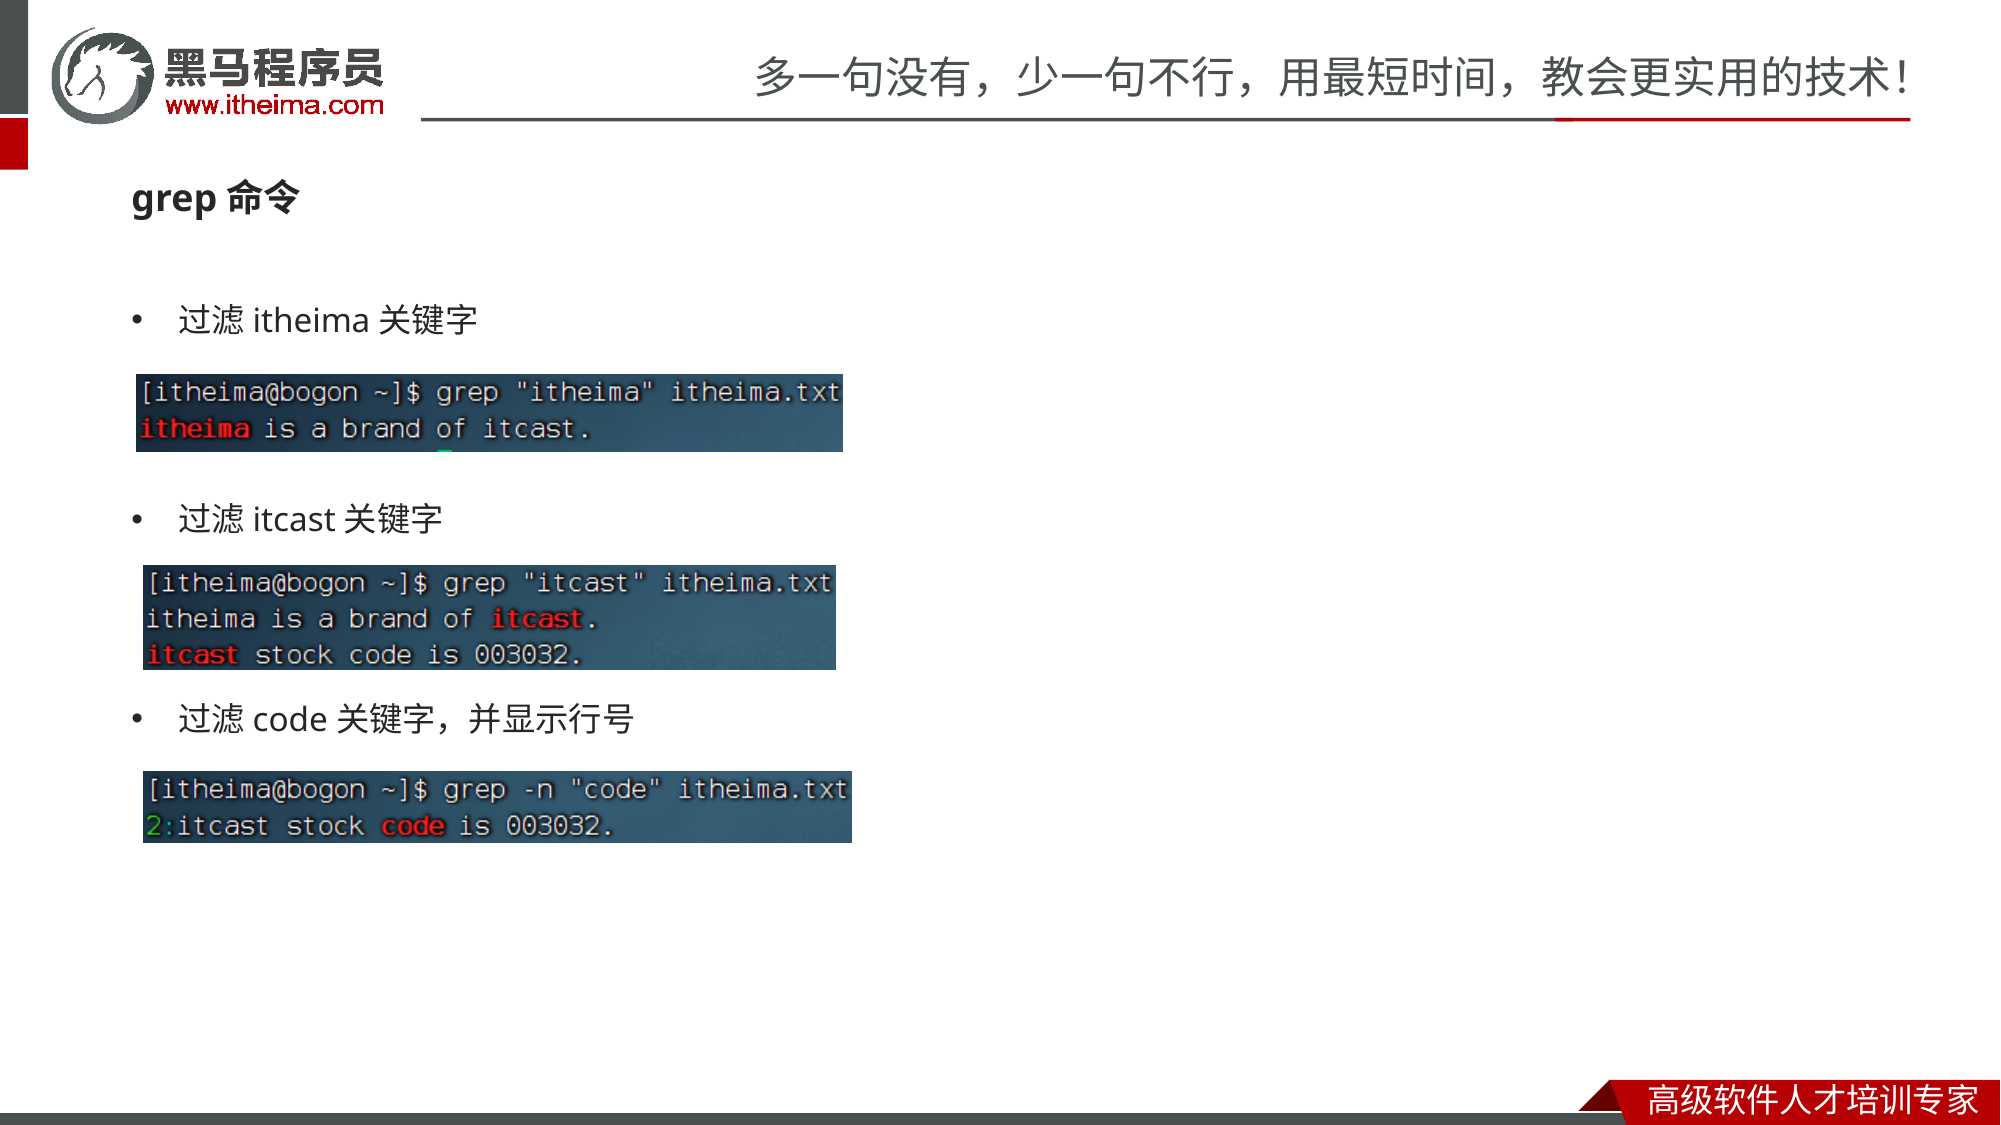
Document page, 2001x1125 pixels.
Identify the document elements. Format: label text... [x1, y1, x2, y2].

list grep命令 [116, 154, 1872, 239]
picture [50, 26, 384, 125]
picture [143, 565, 837, 671]
list 过滤itheima关键字 过滤itcast关键字 过滤code关键字，并显示行号 [116, 271, 1872, 964]
picture [143, 771, 852, 843]
picture [136, 374, 844, 452]
